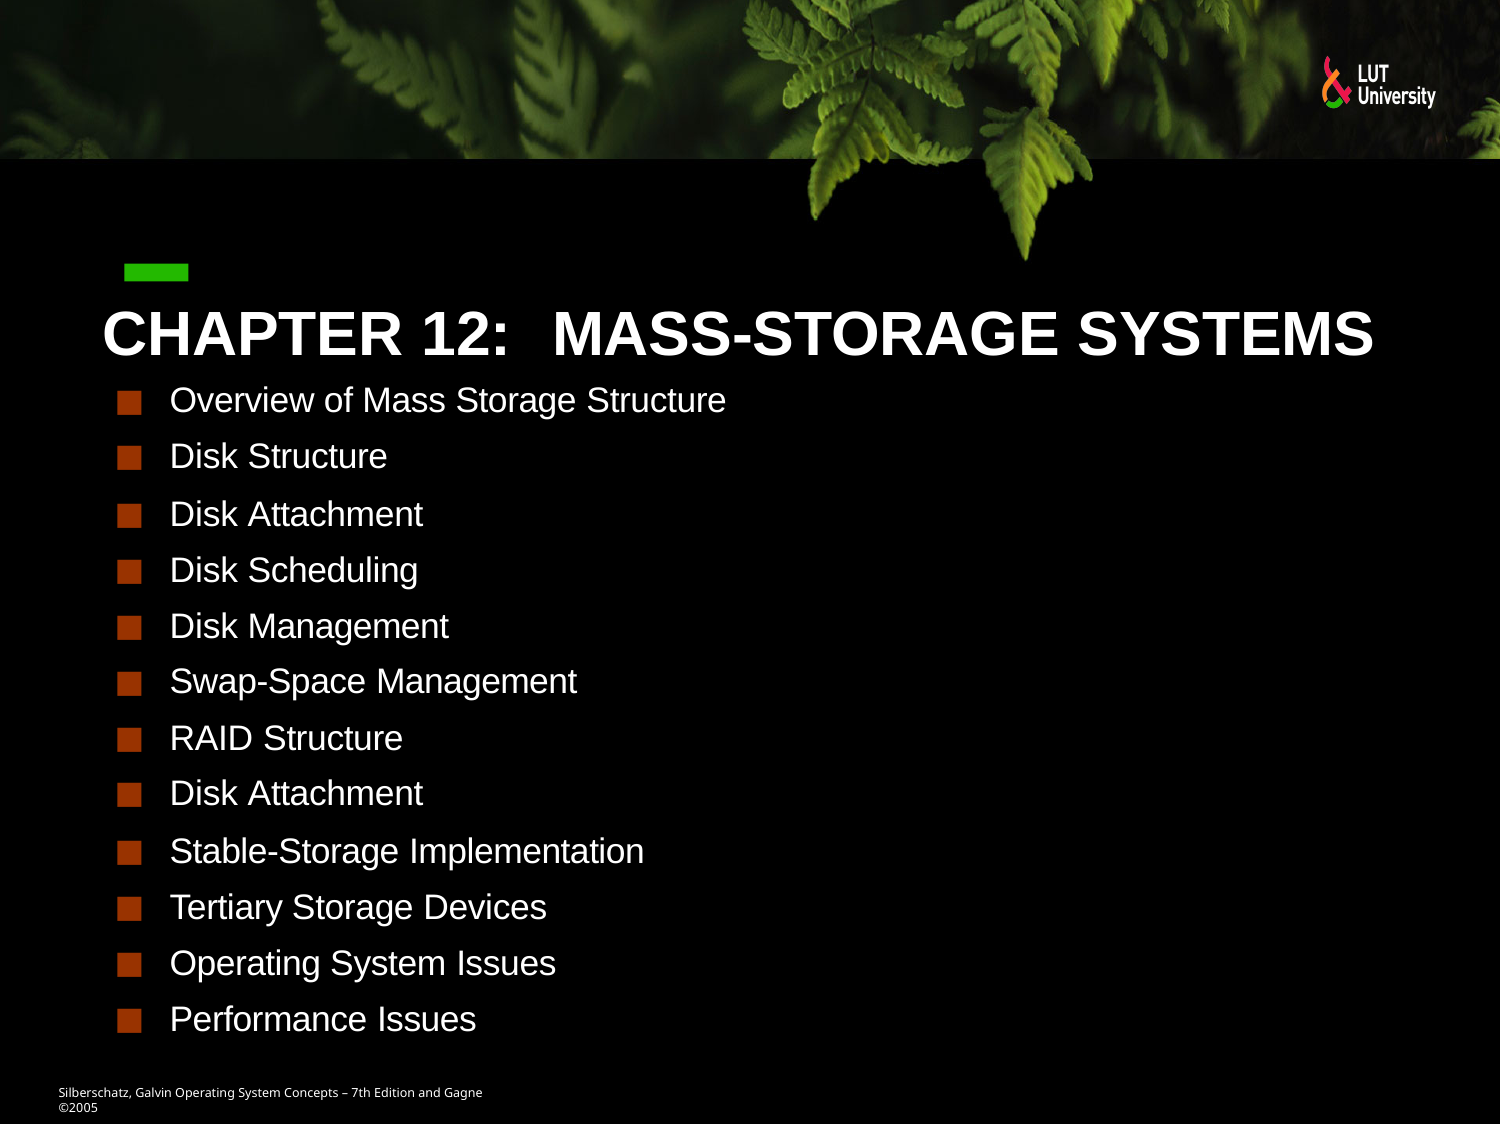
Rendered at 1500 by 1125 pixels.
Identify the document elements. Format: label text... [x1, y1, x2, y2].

text_box Silberschatz, Galvin Operating System Concepts – 7th Edition and Gagne ©2005 [43, 1077, 525, 1123]
picture [0, 0, 1500, 1124]
title Chapter 12: Mass-Storage Systems [99, 290, 1475, 481]
text_box Overview of Mass Storage Structure Disk Structure Disk Attachment Disk Scheduling Disk Management Swap-Space Management RAID Structure Disk Attachment Stable-Storage Implementation Tertiary Storage Devices Operating System Issues Performance Issues [112, 362, 762, 1039]
